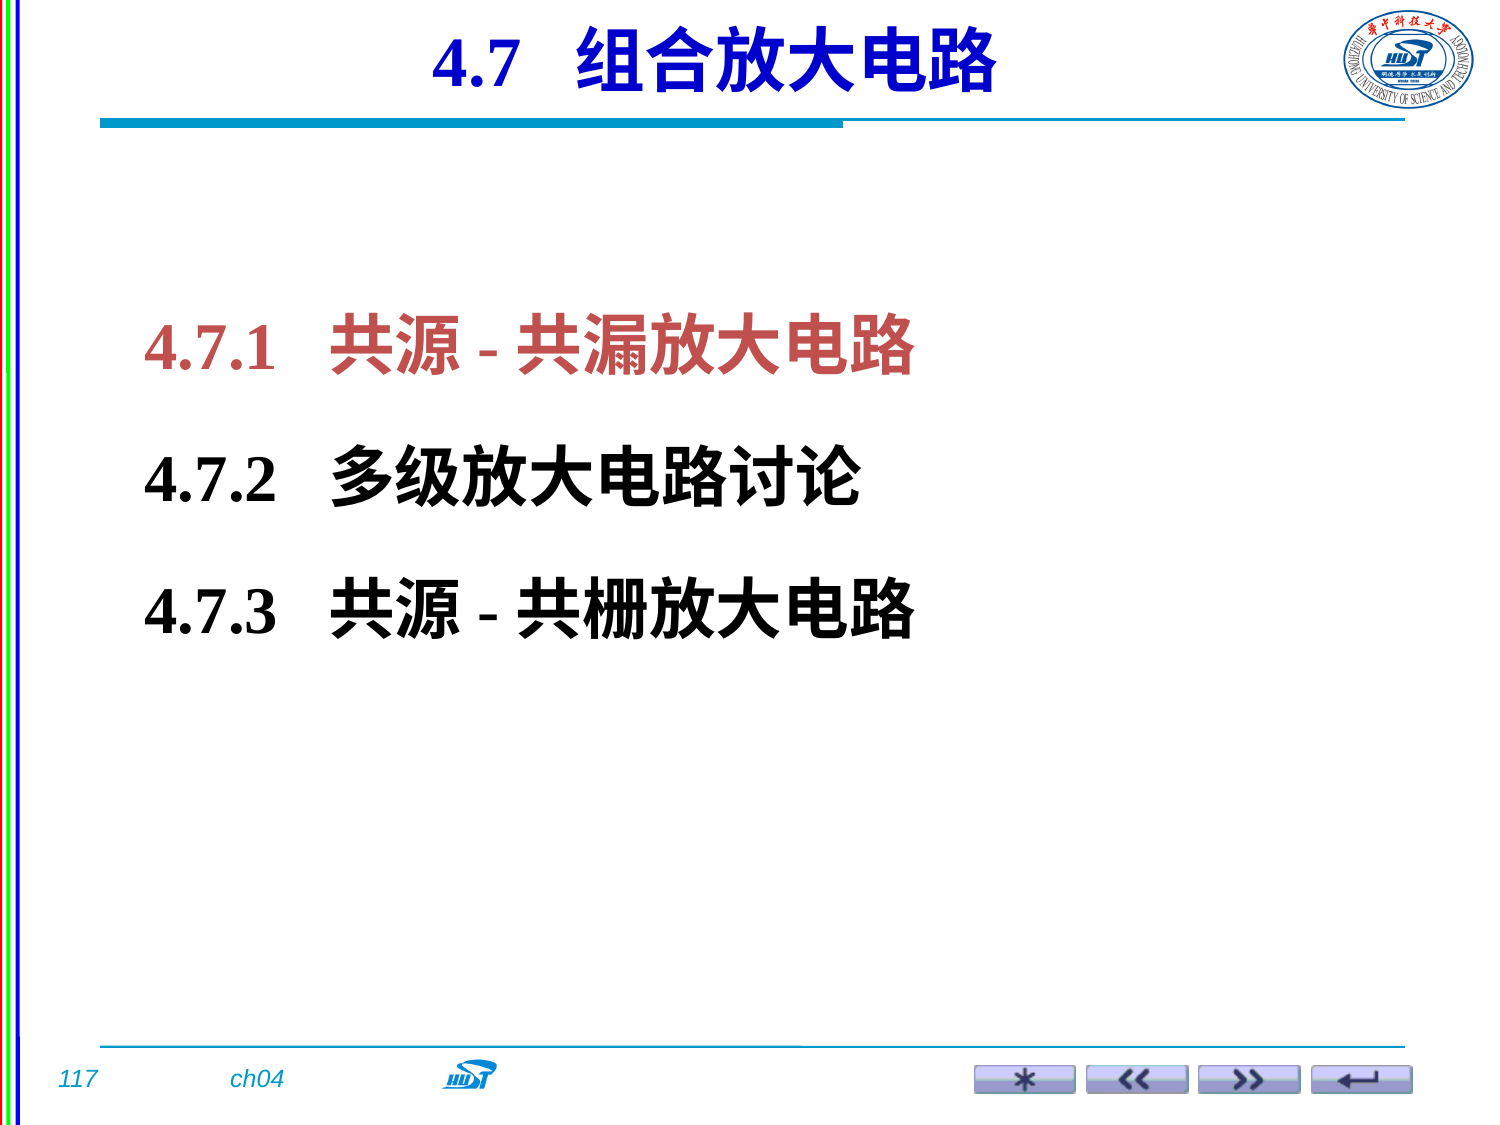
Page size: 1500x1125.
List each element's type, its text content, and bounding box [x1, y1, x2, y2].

text_box 4.7 组合放大电路 [360, 8, 1072, 108]
picture [974, 1065, 1076, 1094]
picture [1311, 1065, 1413, 1094]
picture [441, 1059, 497, 1089]
picture [1198, 1065, 1301, 1094]
picture [1340, 7, 1479, 111]
text_box 4.7.1 共源-共漏放大电路 4.7.2 多级放大电路讨论 4.7.3 共源-共栅放大电路 [129, 243, 1131, 654]
picture [1086, 1065, 1189, 1094]
